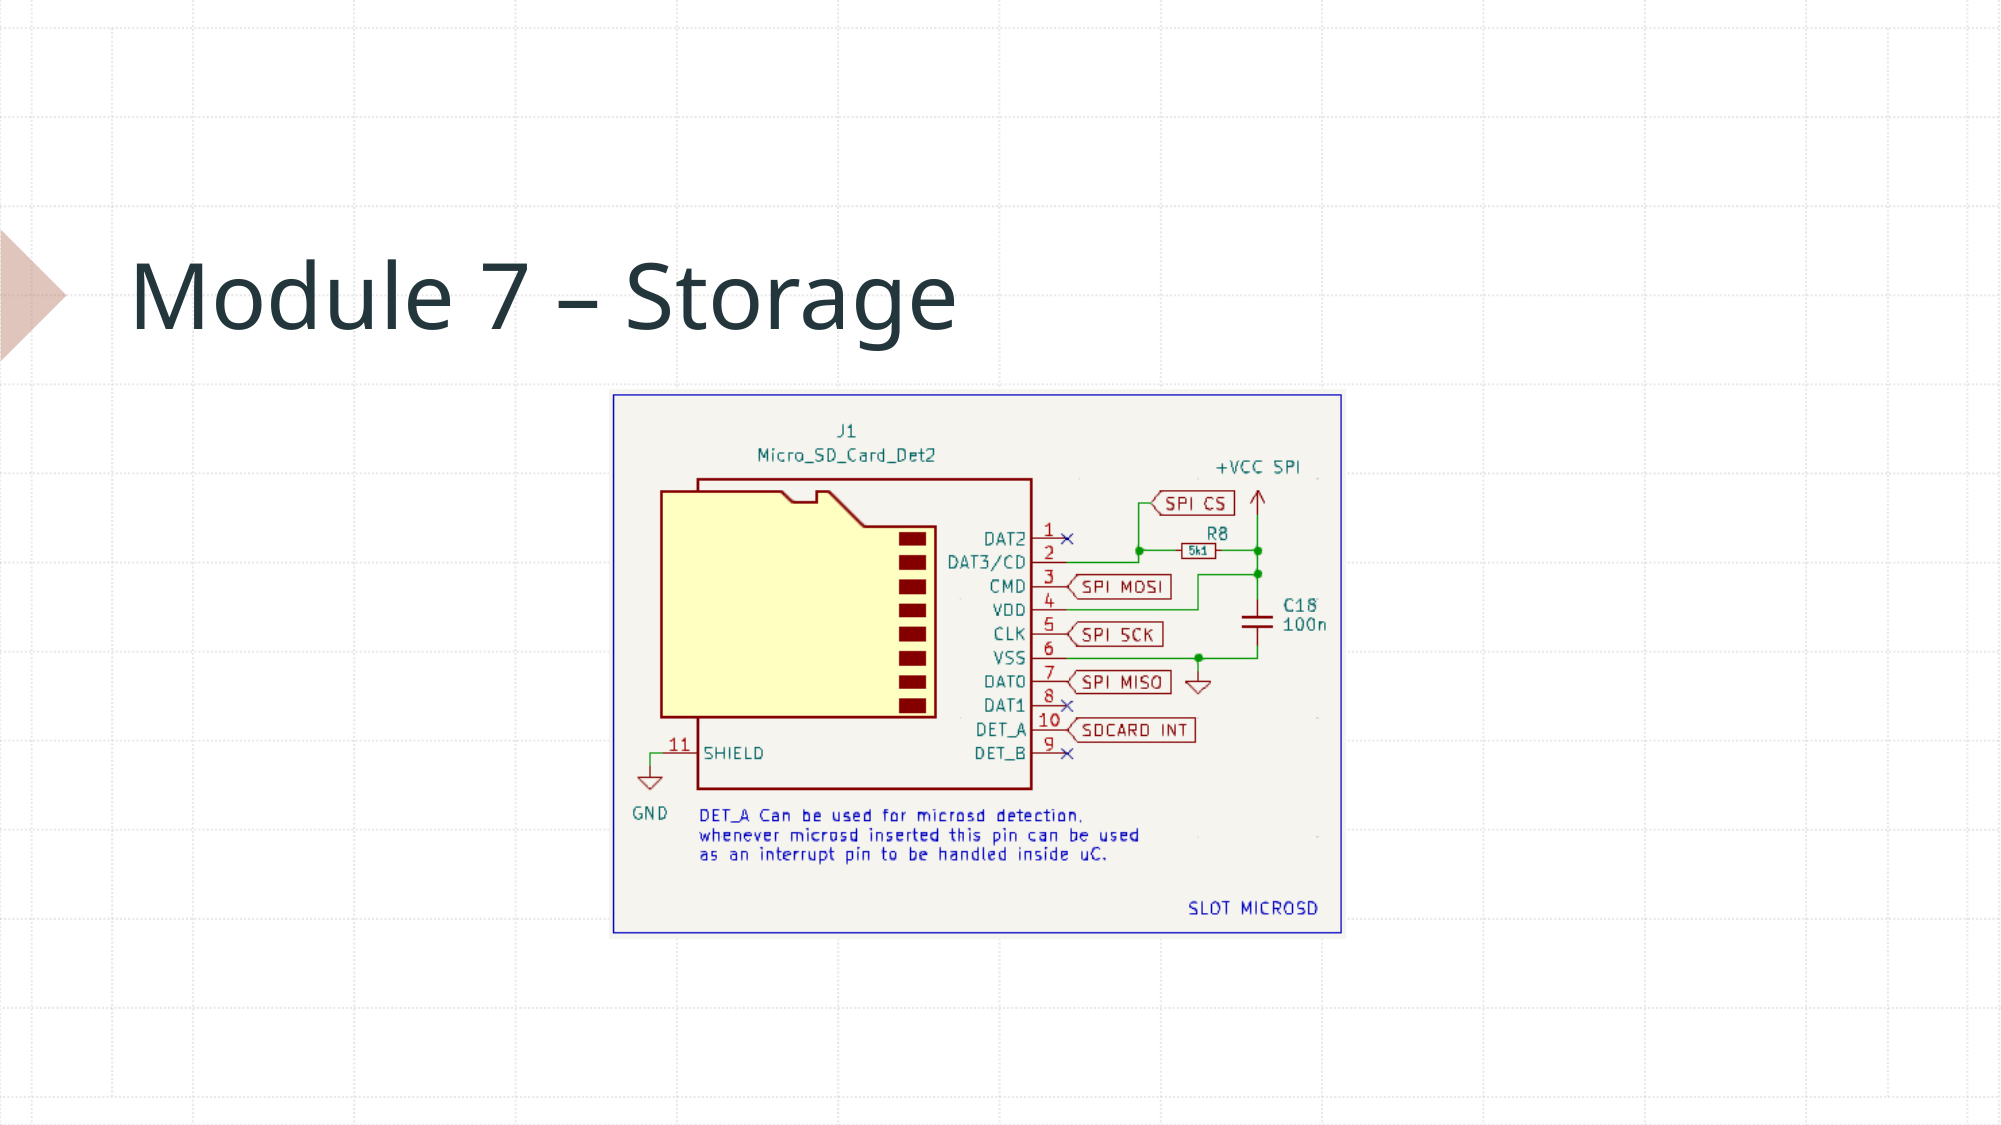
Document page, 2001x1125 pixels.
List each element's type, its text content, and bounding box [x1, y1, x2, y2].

title Module 7 – Storage [113, 119, 1808, 356]
picture [609, 389, 1346, 939]
